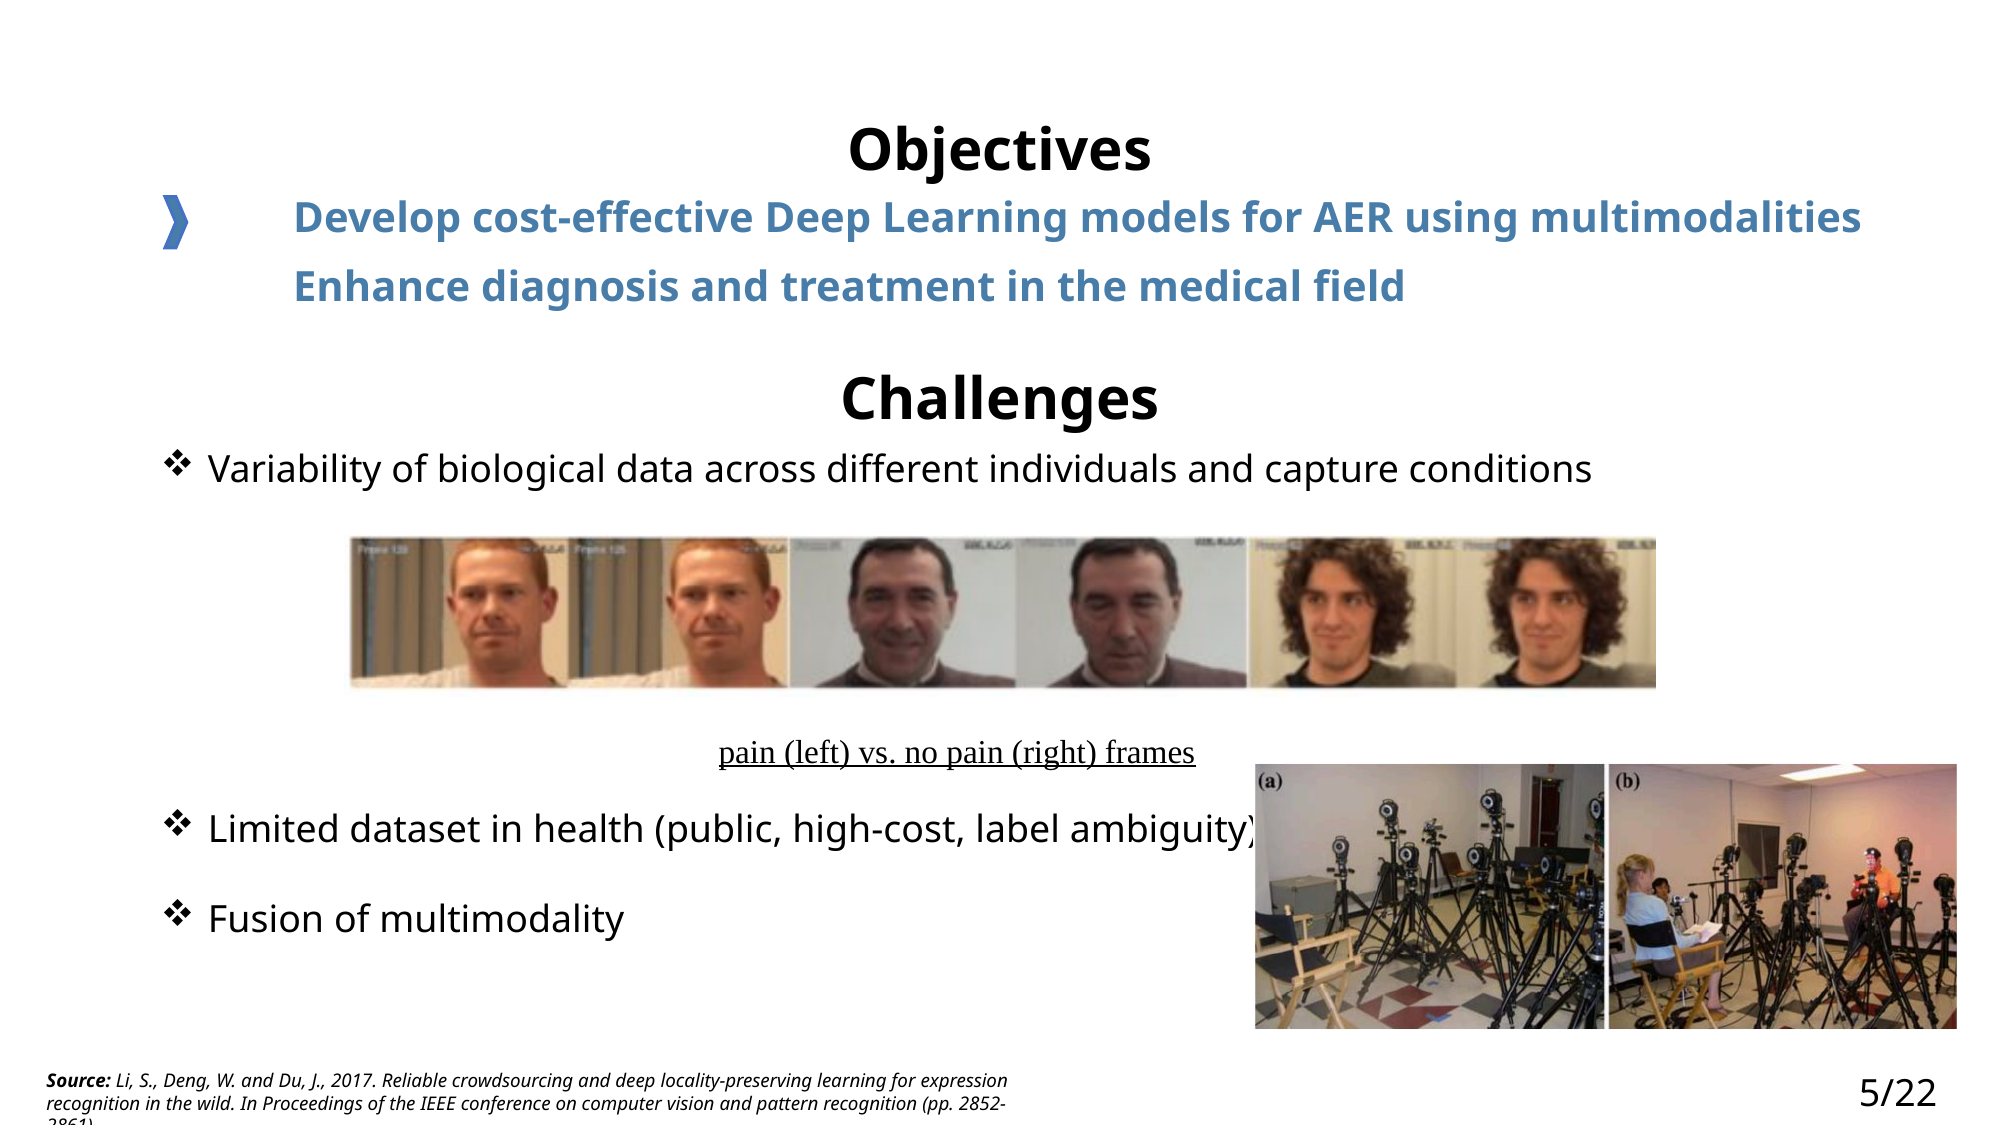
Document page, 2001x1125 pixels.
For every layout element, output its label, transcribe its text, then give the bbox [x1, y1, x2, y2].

text_box [162, 195, 189, 248]
text_box Challenges [0, 248, 2000, 431]
text_box Objectives [0, 0, 2000, 183]
picture [1252, 761, 1957, 1030]
text_box Source: Li, S., Deng, W. and Du, J., 2017. Reliable crowdsourcing and deep locality-preserving learning for expression recognition in the wild. In Proceedings of the IEEE conference on computer vision and pattern recognition (pp. 2852-2861). [31, 1061, 1054, 1125]
picture [343, 535, 1656, 698]
text_box pain (left) vs. no pain (right) frames [660, 722, 1254, 778]
text_box Develop cost-effective Deep Learning models for AER using multimodalities [278, 183, 1897, 248]
text_box 5/22 [1843, 1061, 1996, 1122]
text_box Variability of biological data across different individuals and capture conditions Limited dataset in health (public, high-cost, label ambiguity) Fusion of multimodality [145, 437, 1806, 1083]
text_box Enhance diagnosis and treatment in the medical field [278, 252, 1897, 318]
